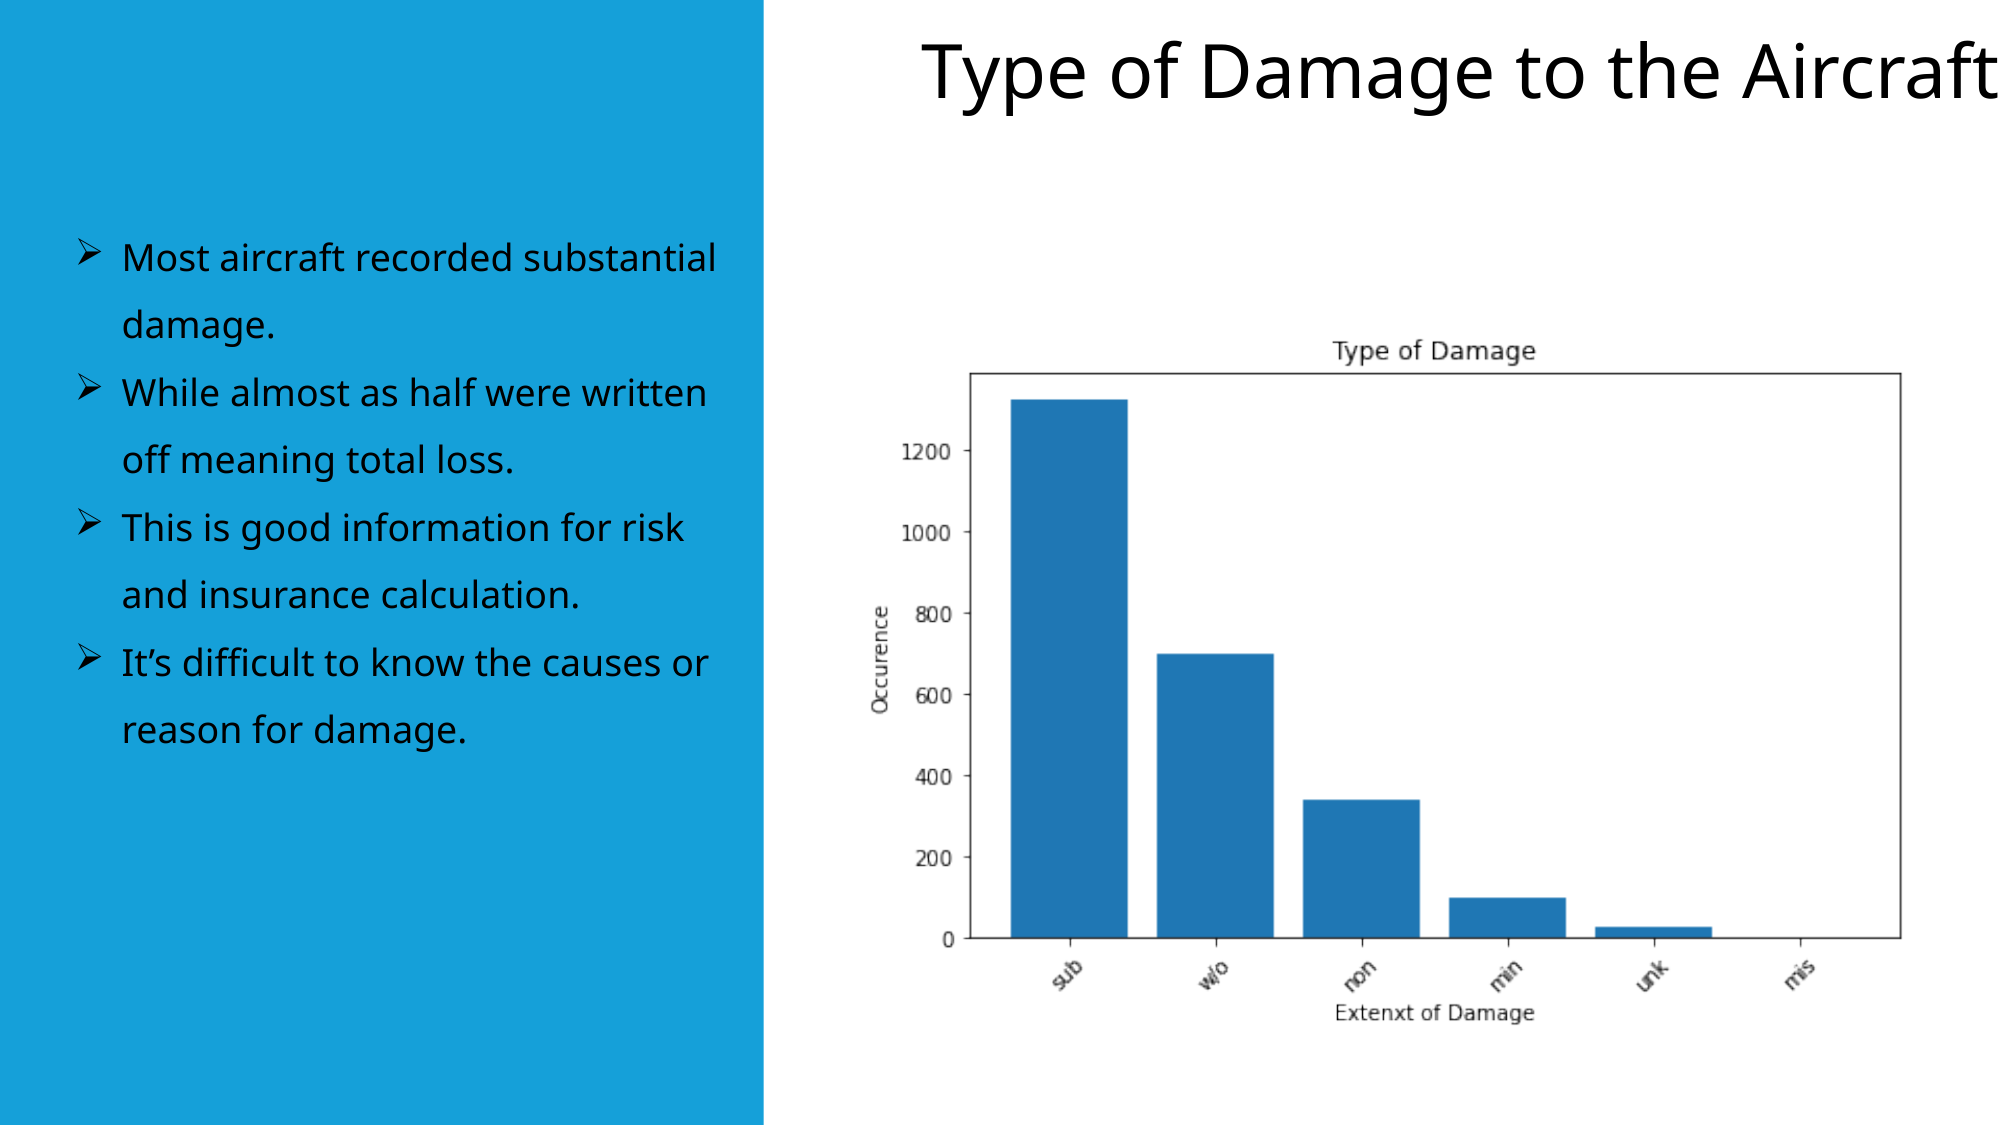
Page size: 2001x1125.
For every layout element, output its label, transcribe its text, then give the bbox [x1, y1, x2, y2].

picture [857, 324, 1915, 1041]
text_box Type of Damage to the Aircraft [907, 16, 2000, 121]
text_box Most aircraft recorded substantial damage. While almost as half were written off meaning total loss. This is good information for risk and insurance calculation. It’s difficult to know the causes or reason for damage. [59, 203, 750, 759]
